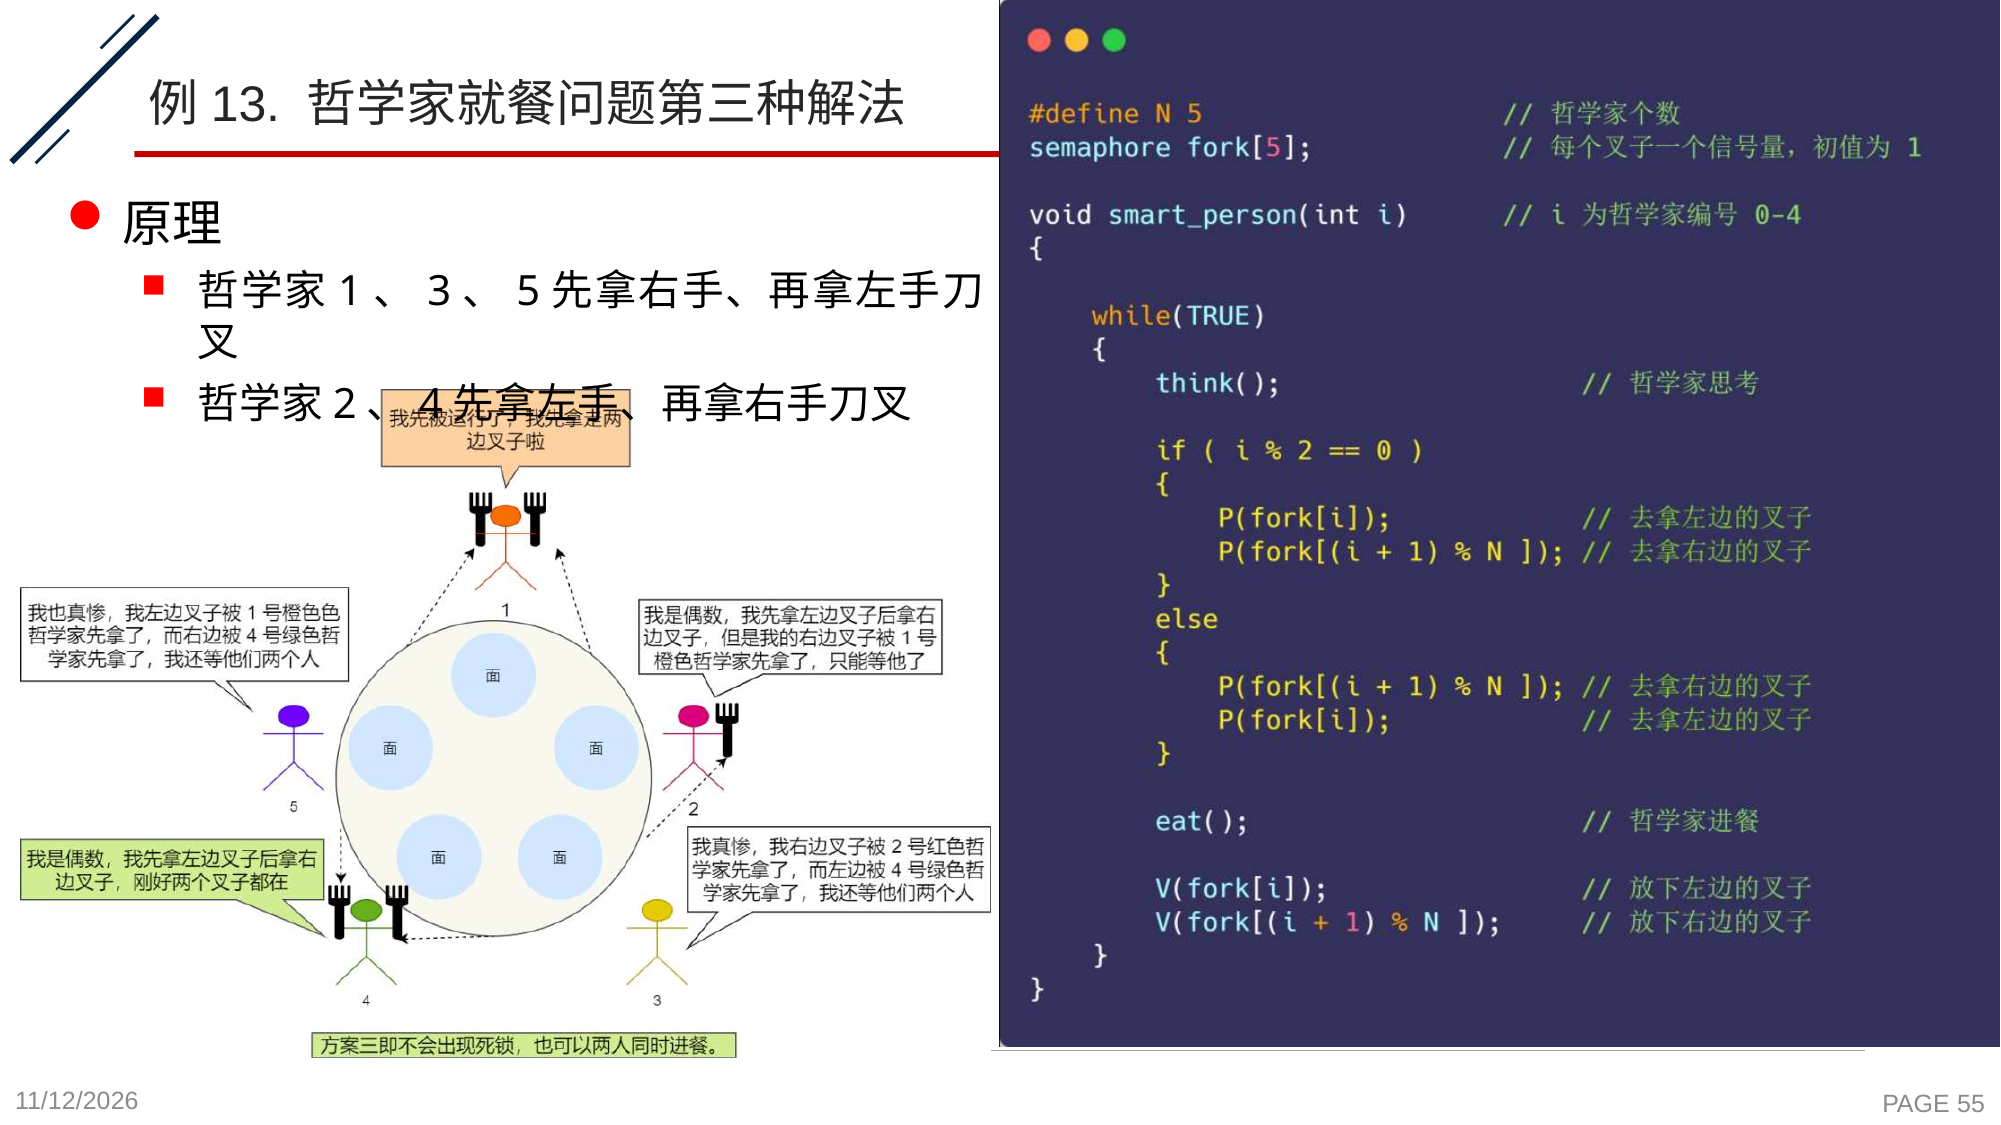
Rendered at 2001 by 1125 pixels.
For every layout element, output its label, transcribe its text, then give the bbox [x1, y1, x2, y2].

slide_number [0, 1073, 178, 1125]
title 例13. 哲学家就餐问题第三种解法 [133, 59, 999, 150]
slide_number PAGE 55 [1783, 1077, 2000, 1125]
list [20, 389, 991, 1058]
picture [999, 0, 2000, 1048]
text_box 原理 哲学家1、3、5先拿右手、再拿左手刀叉 哲学家2、4先拿左手、再拿右手刀叉 [51, 169, 1000, 1058]
